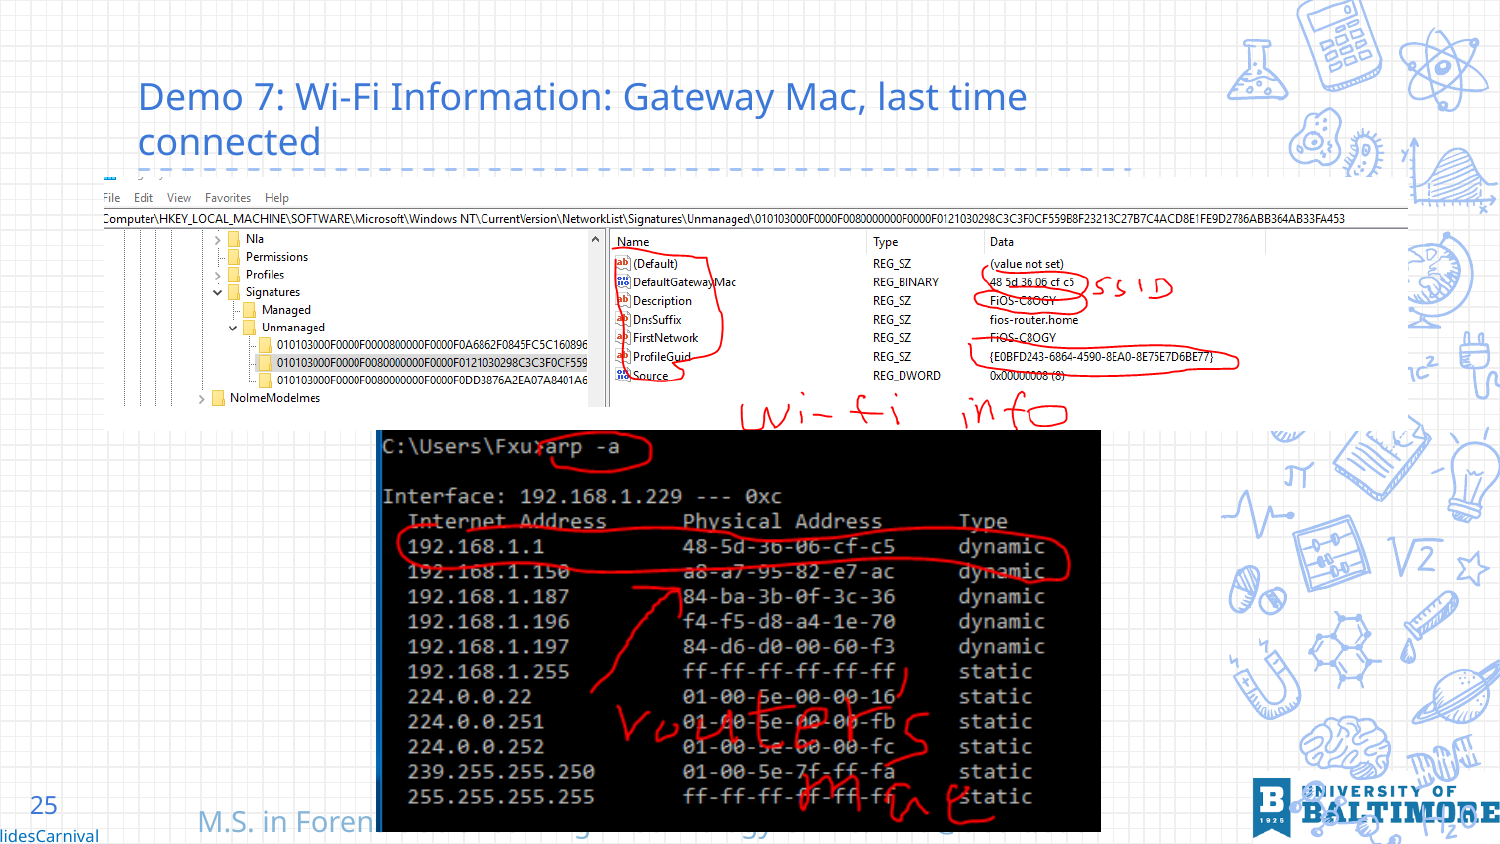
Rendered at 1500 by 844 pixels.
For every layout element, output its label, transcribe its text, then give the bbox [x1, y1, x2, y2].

picture [104, 177, 1409, 833]
picture [1253, 771, 1500, 844]
picture [1327, 813, 1336, 822]
picture [1316, 786, 1321, 797]
slide_number 25 [14, 774, 105, 840]
picture [1365, 817, 1376, 833]
title Demo 7: Wi-Fi Information: Gateway Mac, last time connected [122, 36, 1130, 175]
